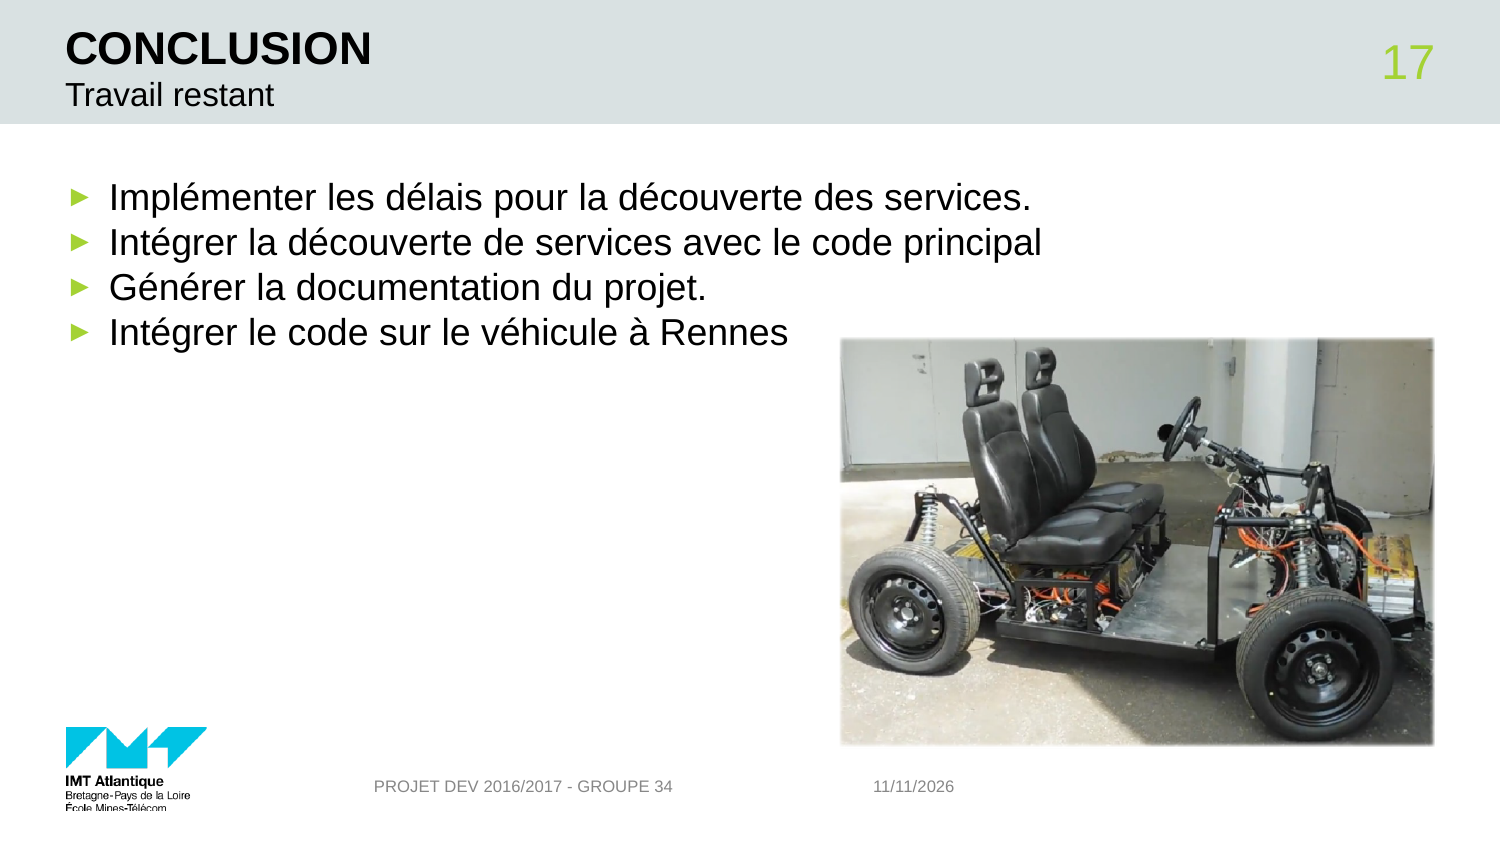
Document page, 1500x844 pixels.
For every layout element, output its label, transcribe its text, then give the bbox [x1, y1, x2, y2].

slide_number 17 [1251, 35, 1437, 85]
list Travail restant [64, 72, 1252, 118]
footer Projet DEV 2016/2017 - Groupe 34 [373, 748, 809, 797]
list Implémenter les délais pour la découverte des services. Intégrer la découverte de services avec le code principal Générer la documentation du projet. Intégrer le code sur le véhicule à Rennes [64, 173, 1437, 715]
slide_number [873, 757, 1247, 797]
title Conclusion [64, 0, 1252, 72]
picture [836, 334, 1437, 750]
